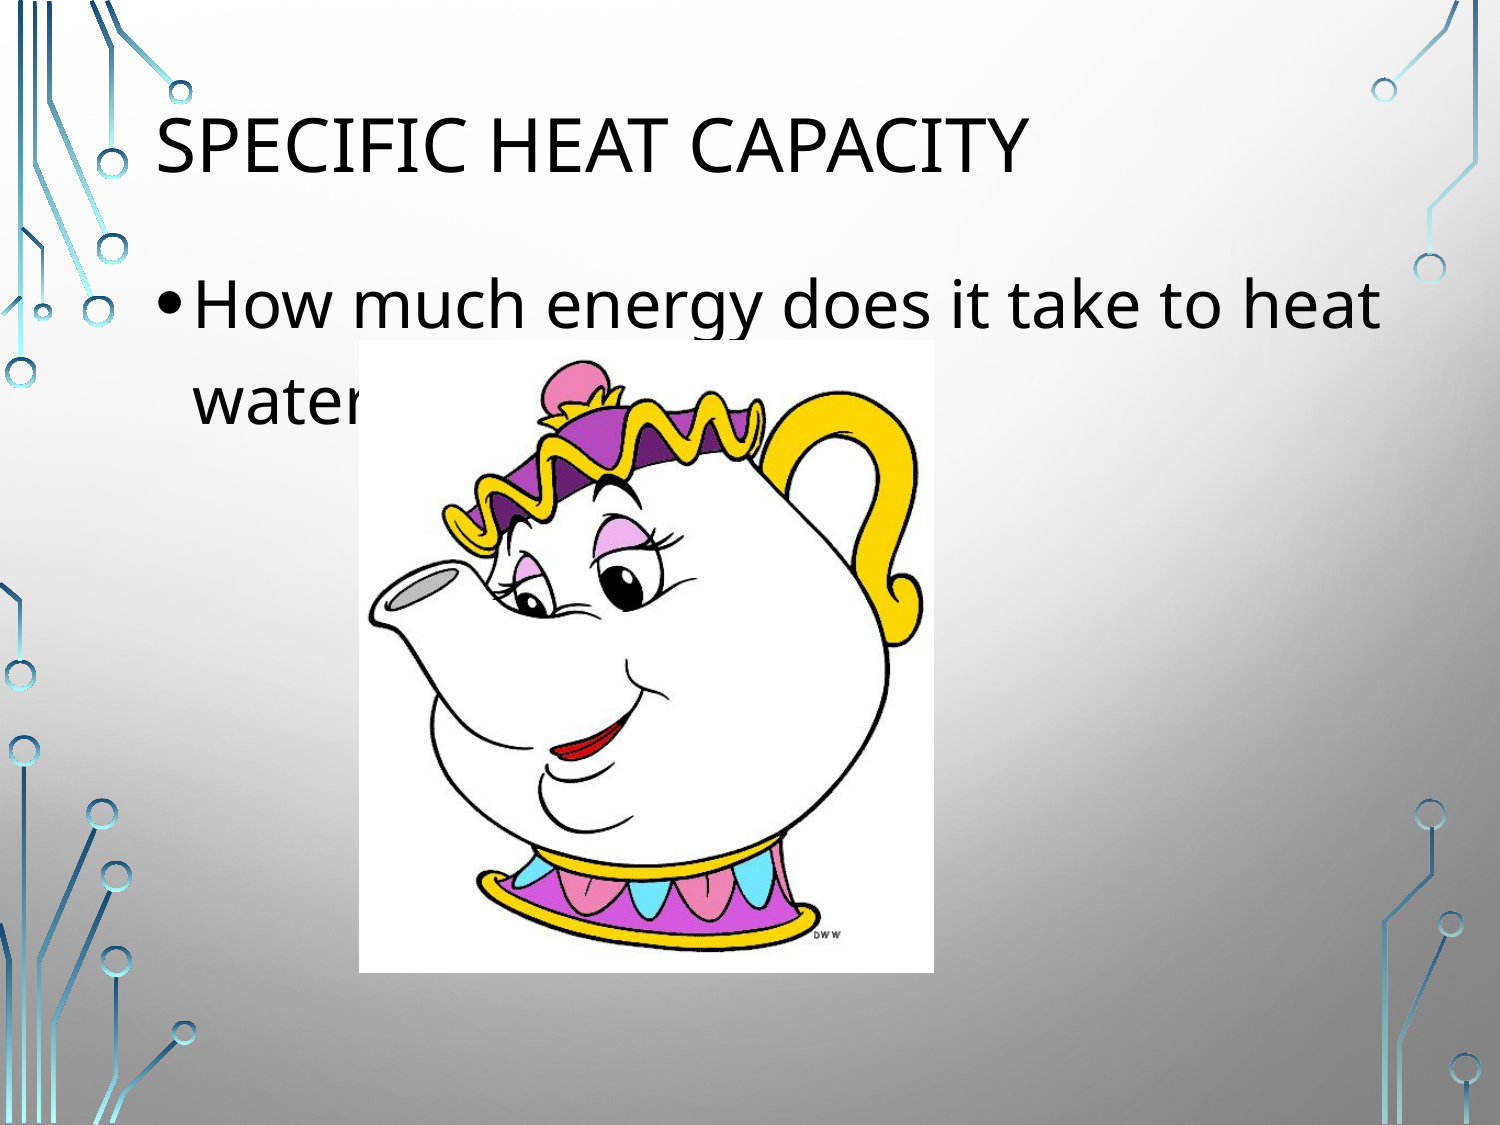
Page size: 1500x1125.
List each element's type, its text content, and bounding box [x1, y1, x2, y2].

list How much energy does it take to heat water? [140, 238, 1433, 819]
title Specific heat capacity [140, 27, 1360, 238]
picture [358, 340, 934, 974]
